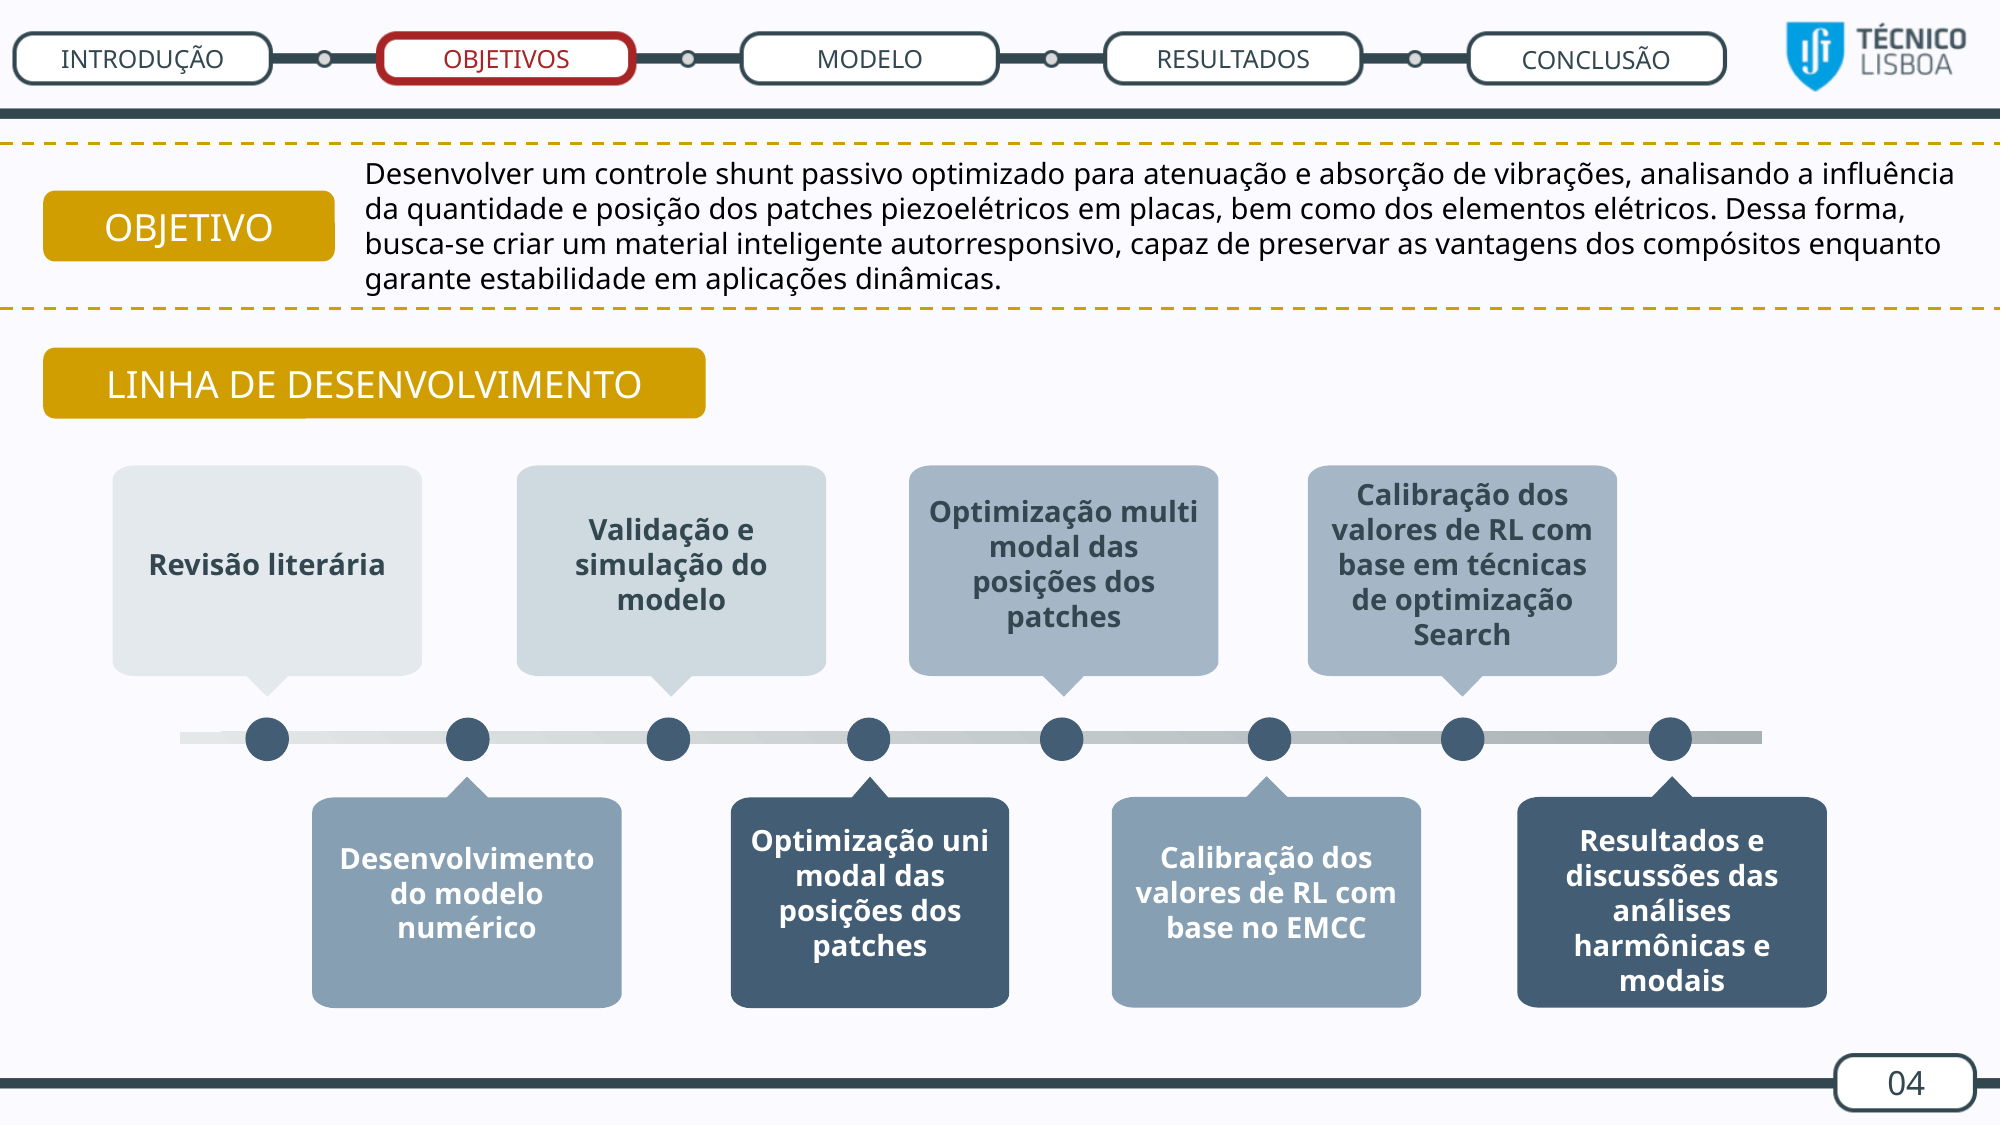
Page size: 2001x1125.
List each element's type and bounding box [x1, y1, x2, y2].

picture [0, 145, 2000, 307]
picture [0, 309, 2000, 1125]
text_box [42, 347, 1763, 762]
picture [0, 0, 2000, 143]
